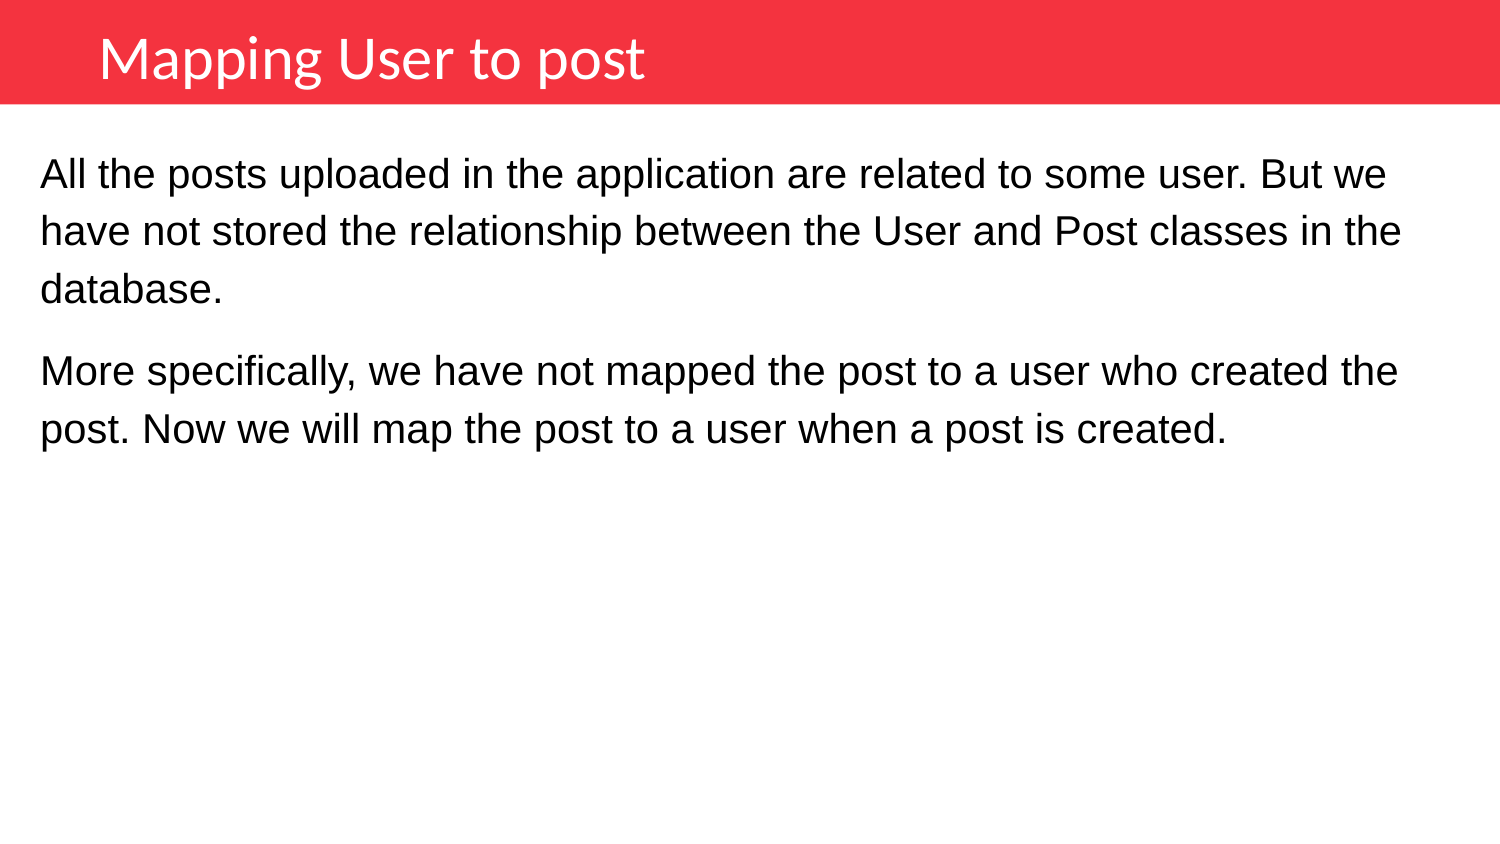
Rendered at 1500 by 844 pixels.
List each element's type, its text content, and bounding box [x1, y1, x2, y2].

text_box [0, 0, 1500, 105]
text_box Mapping User to post [83, 2, 1289, 123]
text_box All the posts uploaded in the application are related to some user. But we have not stored the relationship between the User and Post classes in the database. More specifically, we have not mapped the post to a user who created the post. Now we will map the post to a user when a post is created. [25, 123, 1475, 820]
